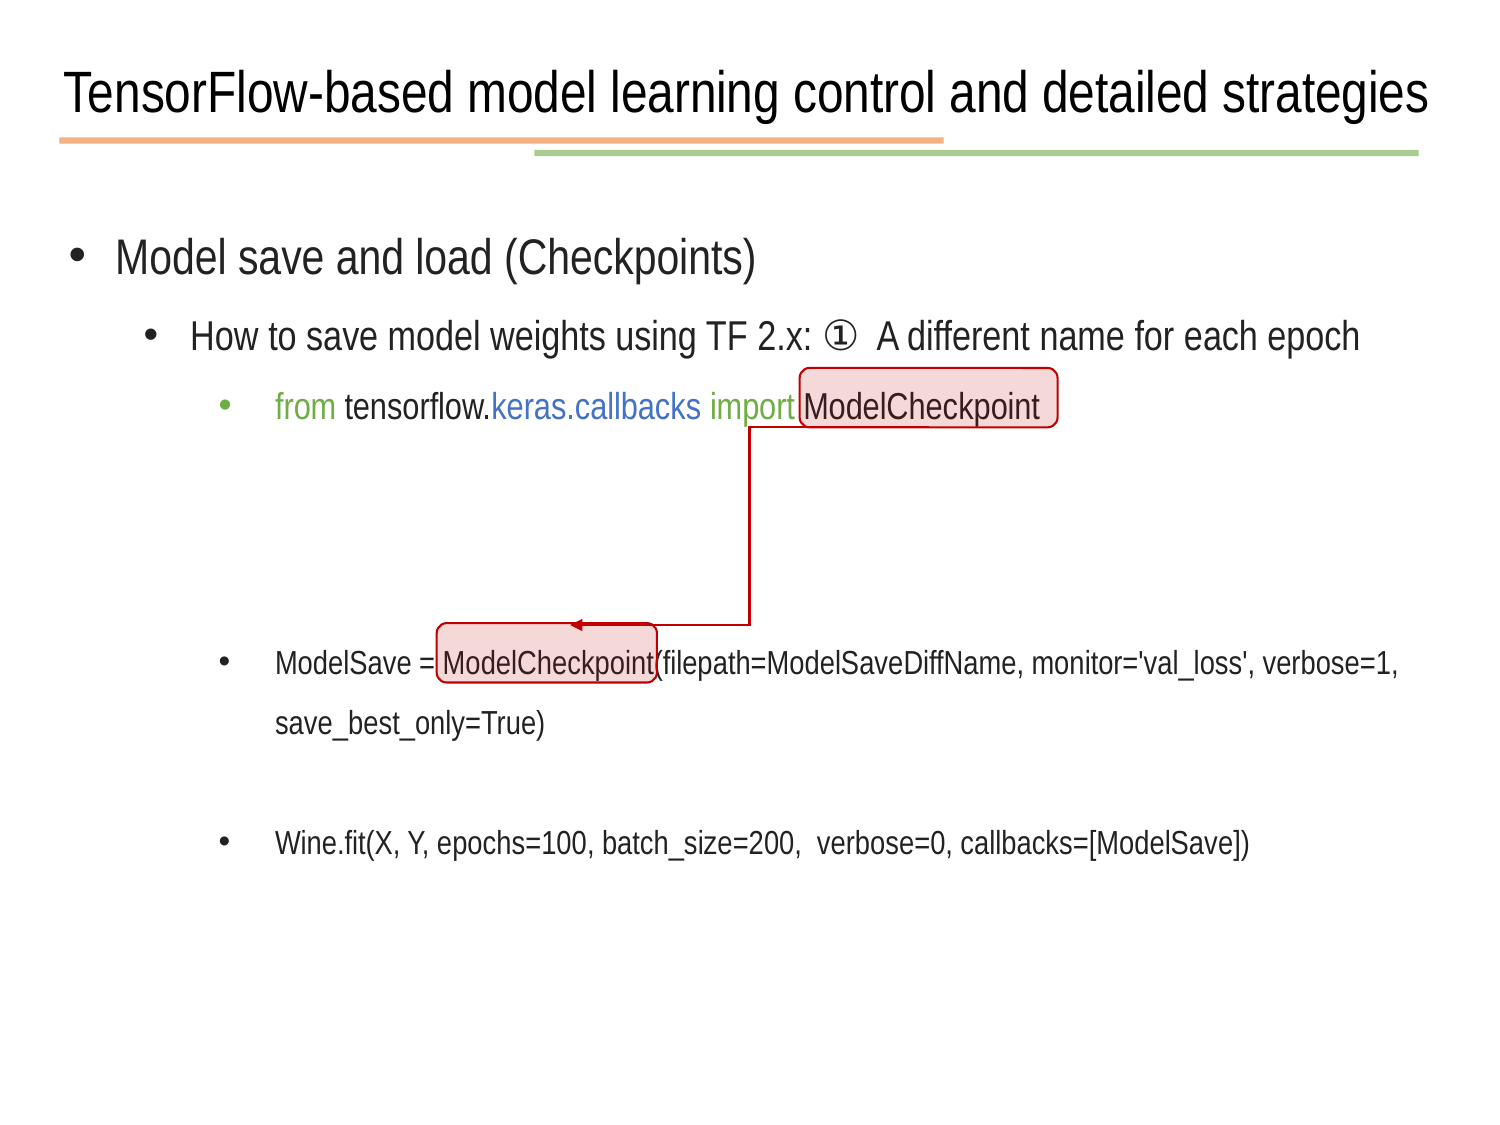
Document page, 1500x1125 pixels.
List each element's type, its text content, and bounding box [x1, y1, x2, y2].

text_box TensorFlow-based model learning control and detailed strategies [49, 11, 1451, 132]
text_box [849, 366, 1059, 429]
text_box Model save and load (Checkpoints) How to save model weights using TF 2.x: ① A different name for each epoch from tensorflow.keras.callbacks import ModelCheckpoint ModelSave = ModelCheckpoint(filepath=ModelSaveDiffName, monitor='val_loss', verbose=1, save_best_only=True) Wine.fit(X, Y, epochs=100, batch_size=200, verbose=0, callbacks=[ModelSave]) [53, 186, 1488, 1019]
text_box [650, 346, 849, 706]
text_box [435, 622, 650, 684]
